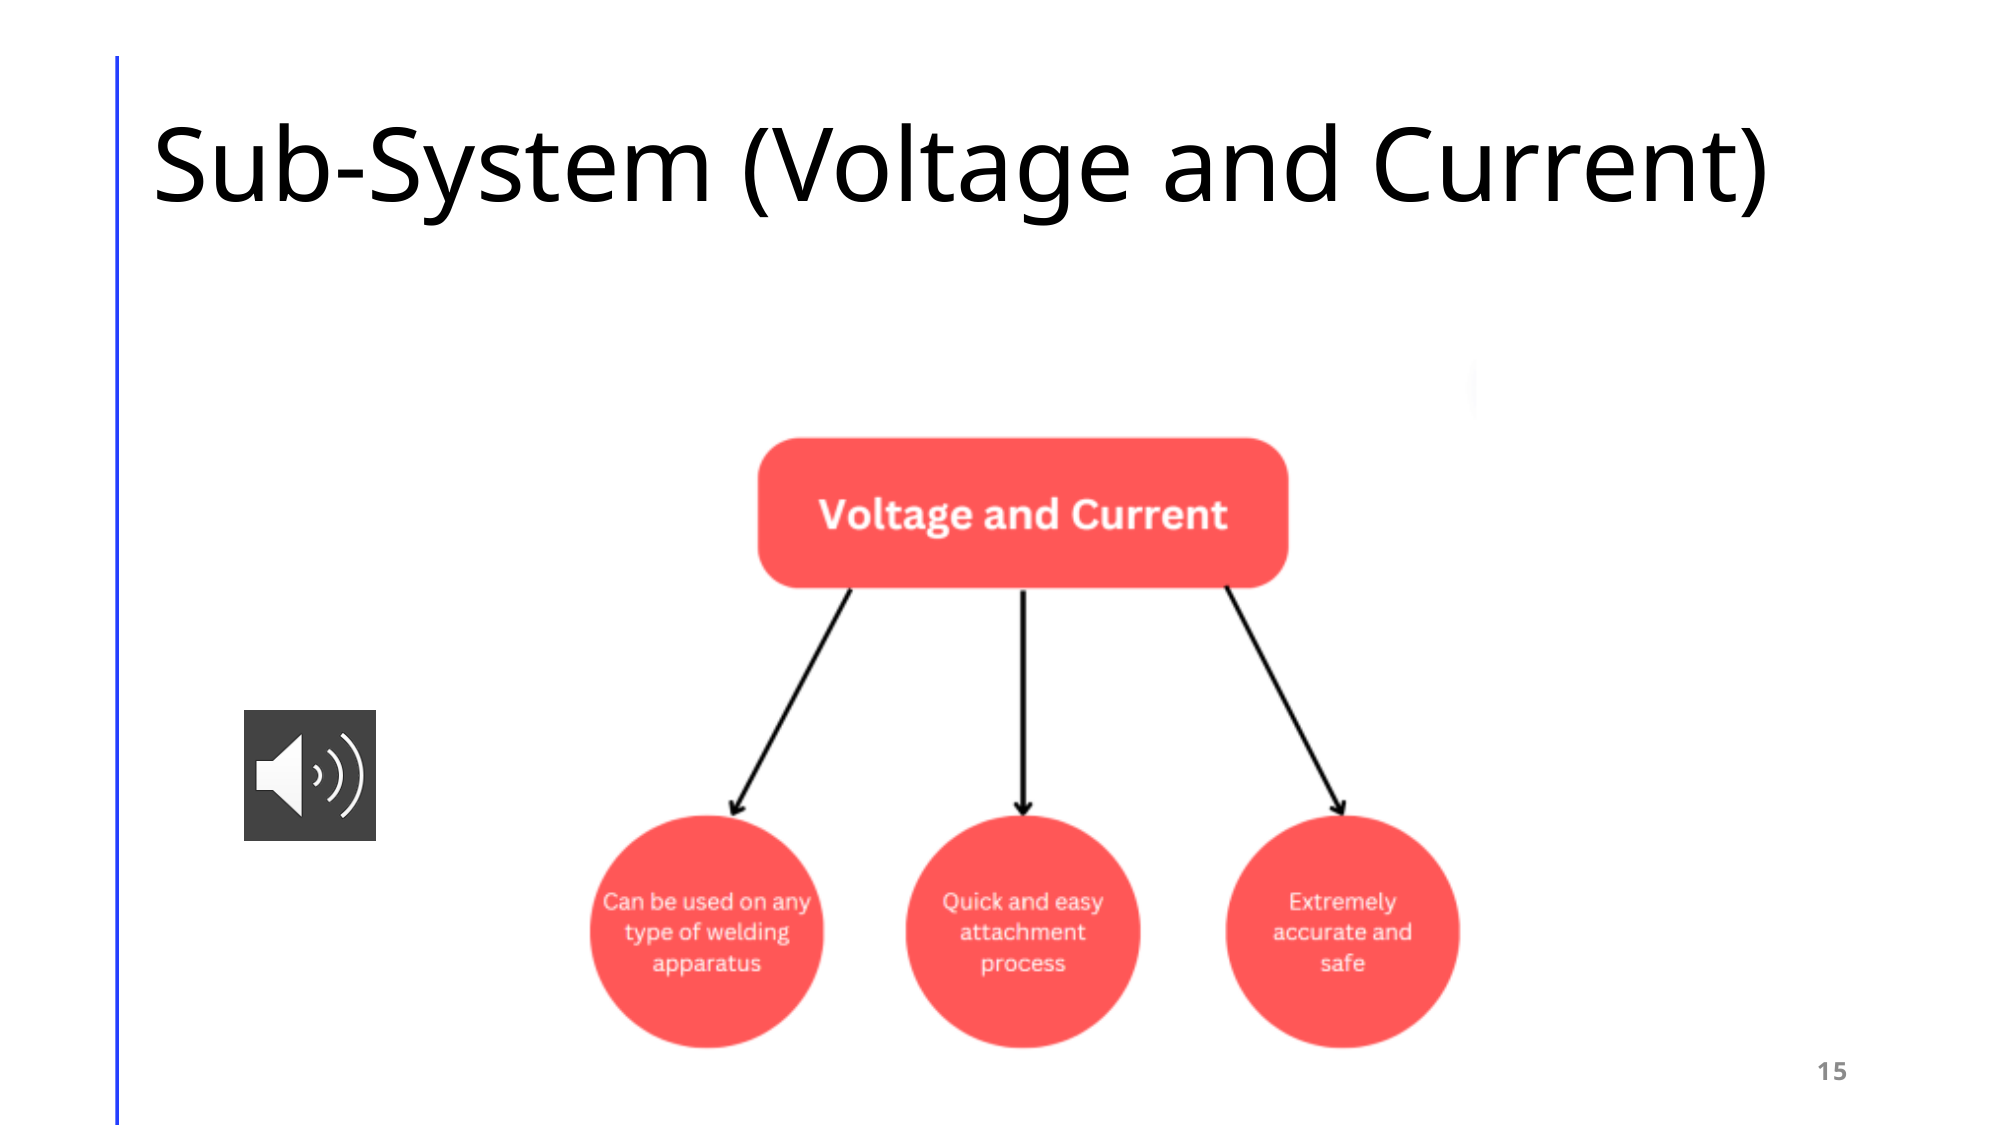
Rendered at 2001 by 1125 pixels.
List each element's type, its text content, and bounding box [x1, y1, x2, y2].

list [482, 258, 1519, 1068]
slide_number 15 [1412, 1042, 1863, 1103]
picture [243, 708, 377, 843]
title Sub-System (Voltage and Current) [137, 59, 1863, 278]
